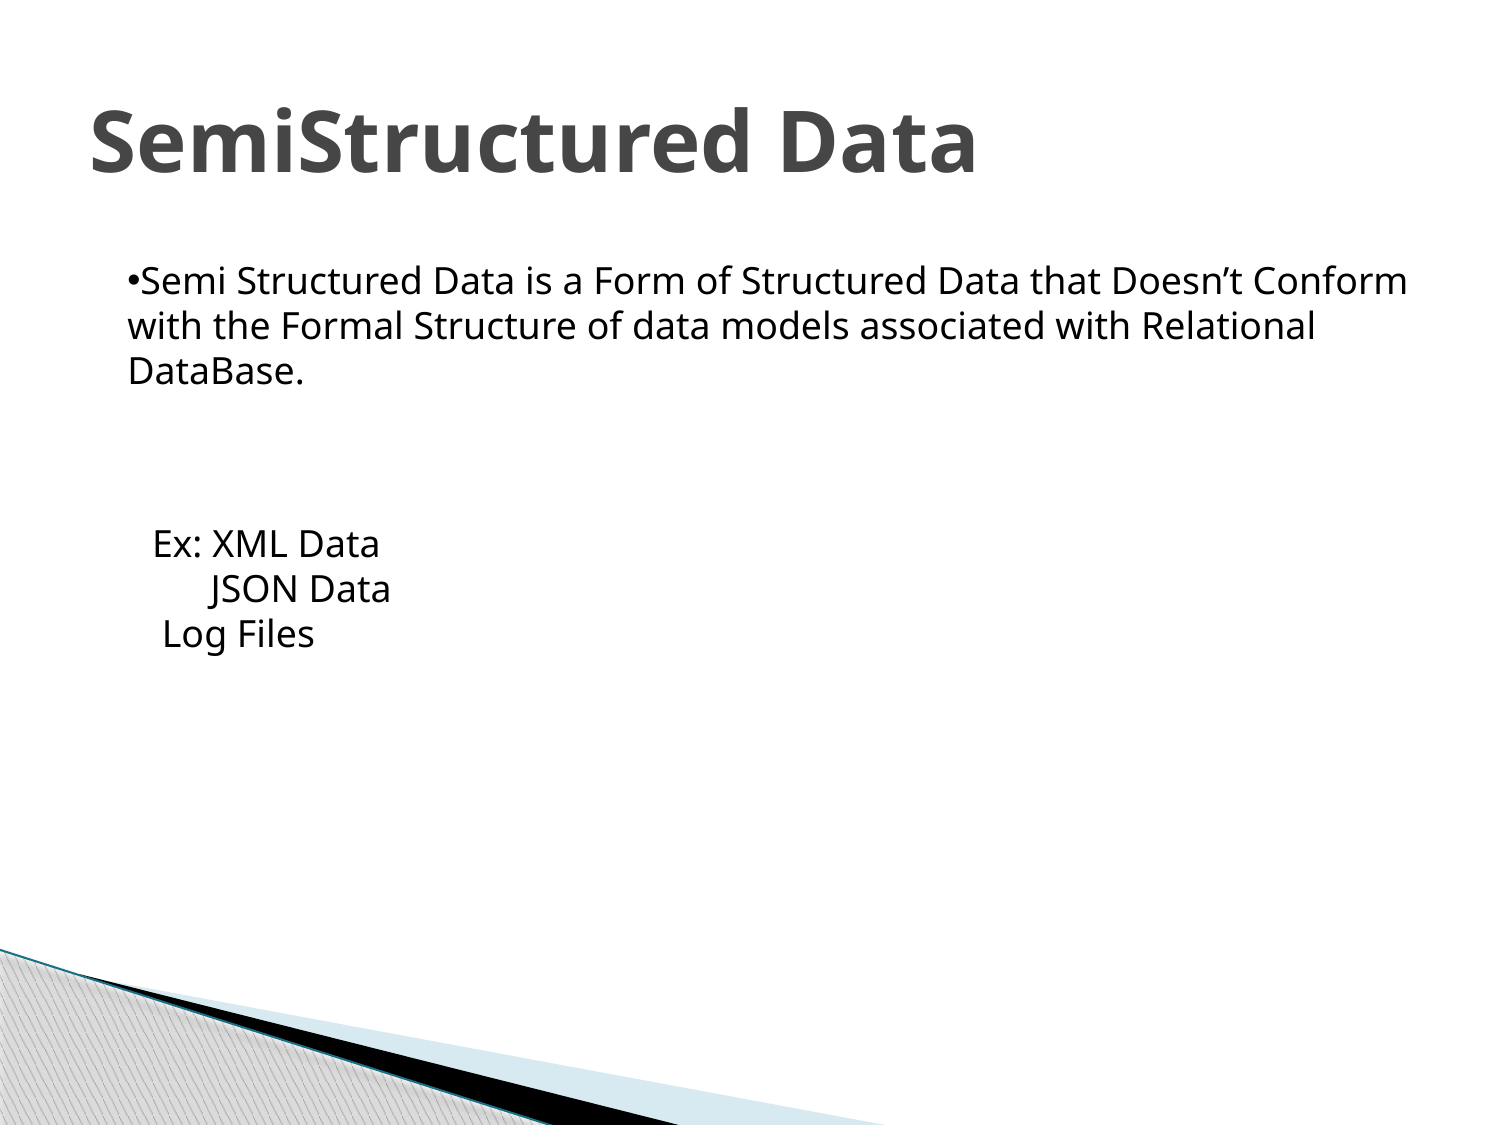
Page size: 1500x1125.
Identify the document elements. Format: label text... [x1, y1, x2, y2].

text_box Ex: XML Data JSON Data Log Files [137, 512, 1400, 663]
title SemiStructured Data [75, 45, 1425, 233]
text_box Semi Structured Data is a Form of Structured Data that Doesn’t Conform with the Formal Structure of data models associated with Relational DataBase. [112, 249, 1438, 400]
